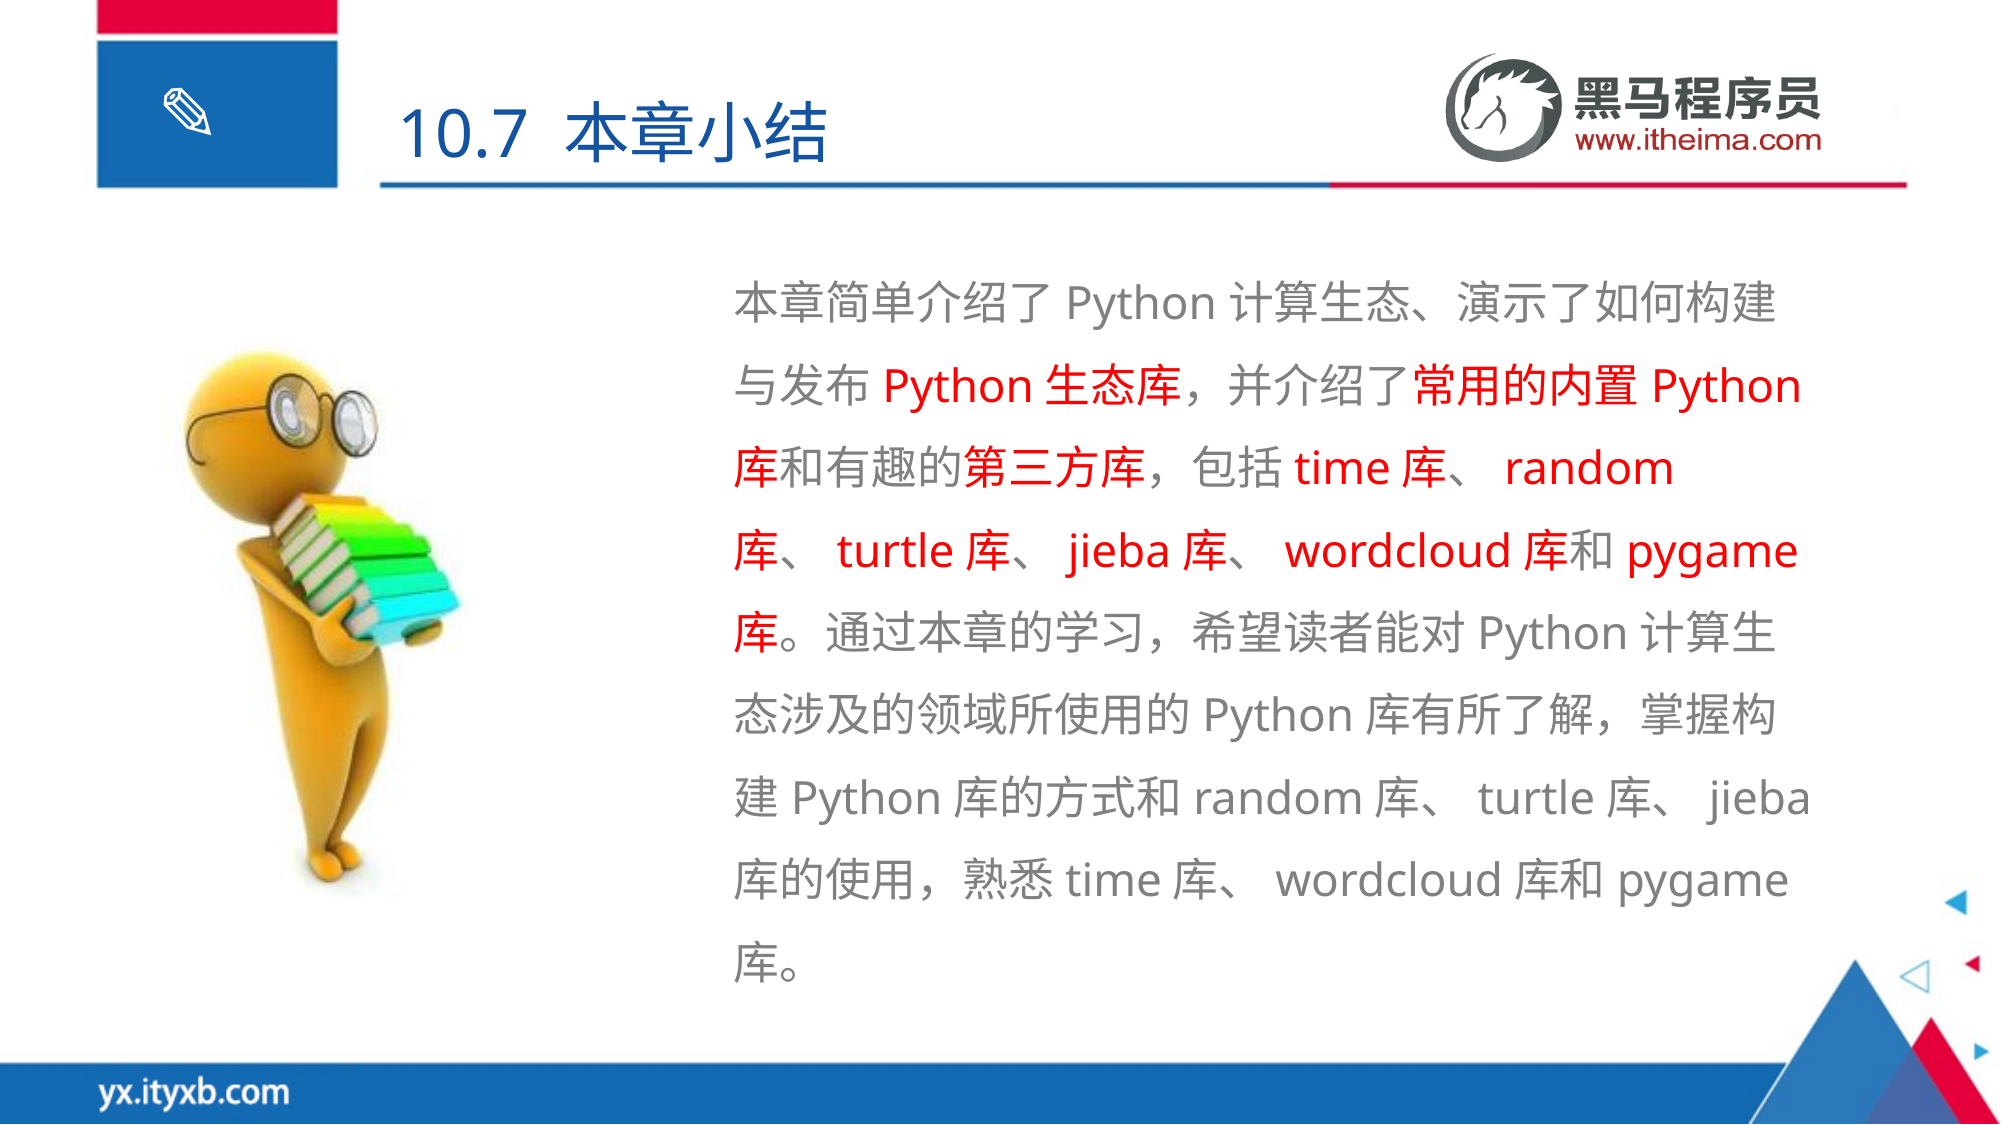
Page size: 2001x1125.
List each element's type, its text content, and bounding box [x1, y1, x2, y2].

title 10.7 本章小结 [382, 34, 1335, 238]
text_box 本章简单介绍了Python计算生态、演示了如何构建与发布Python生态库，并介绍了常用的内置Python库和有趣的第三方库，包括time库、random库、turtle库、jieba库、wordcloud库和pygame库。通过本章的学习，希望读者能对Python计算生态涉及的领域所使用的Python库有所了解，掌握构建Python库的方式和random库、turtle库、jieba库的使用，熟悉time库、wordcloud库和pygame库。 [719, 310, 1827, 925]
picture [0, 0, 2000, 1124]
